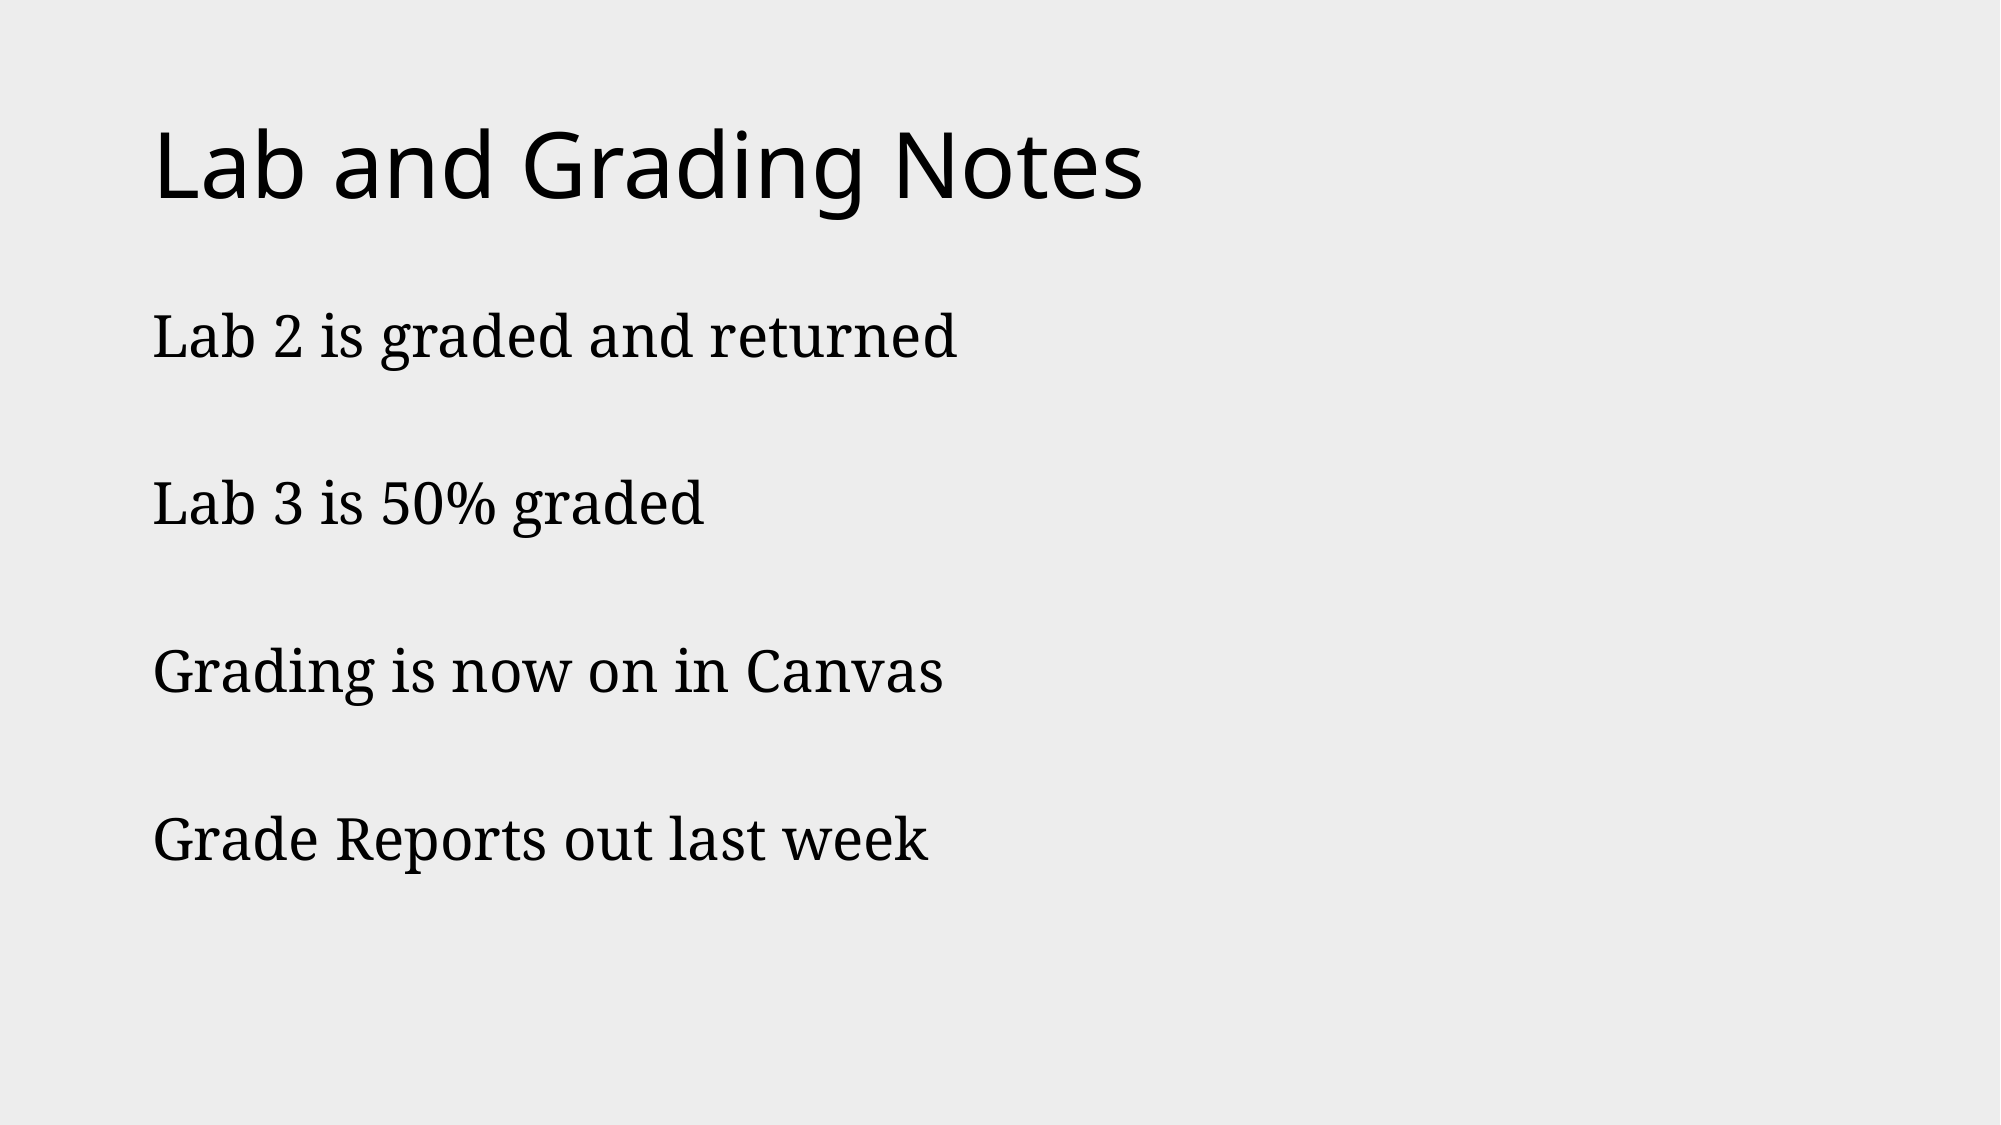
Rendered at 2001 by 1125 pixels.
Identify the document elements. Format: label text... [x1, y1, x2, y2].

list Lab 2 is graded and returned Lab 3 is 50% graded Grading is now on in Canvas Grade Reports out last week [137, 299, 1652, 1014]
title Lab and Grading Notes [137, 59, 1863, 278]
